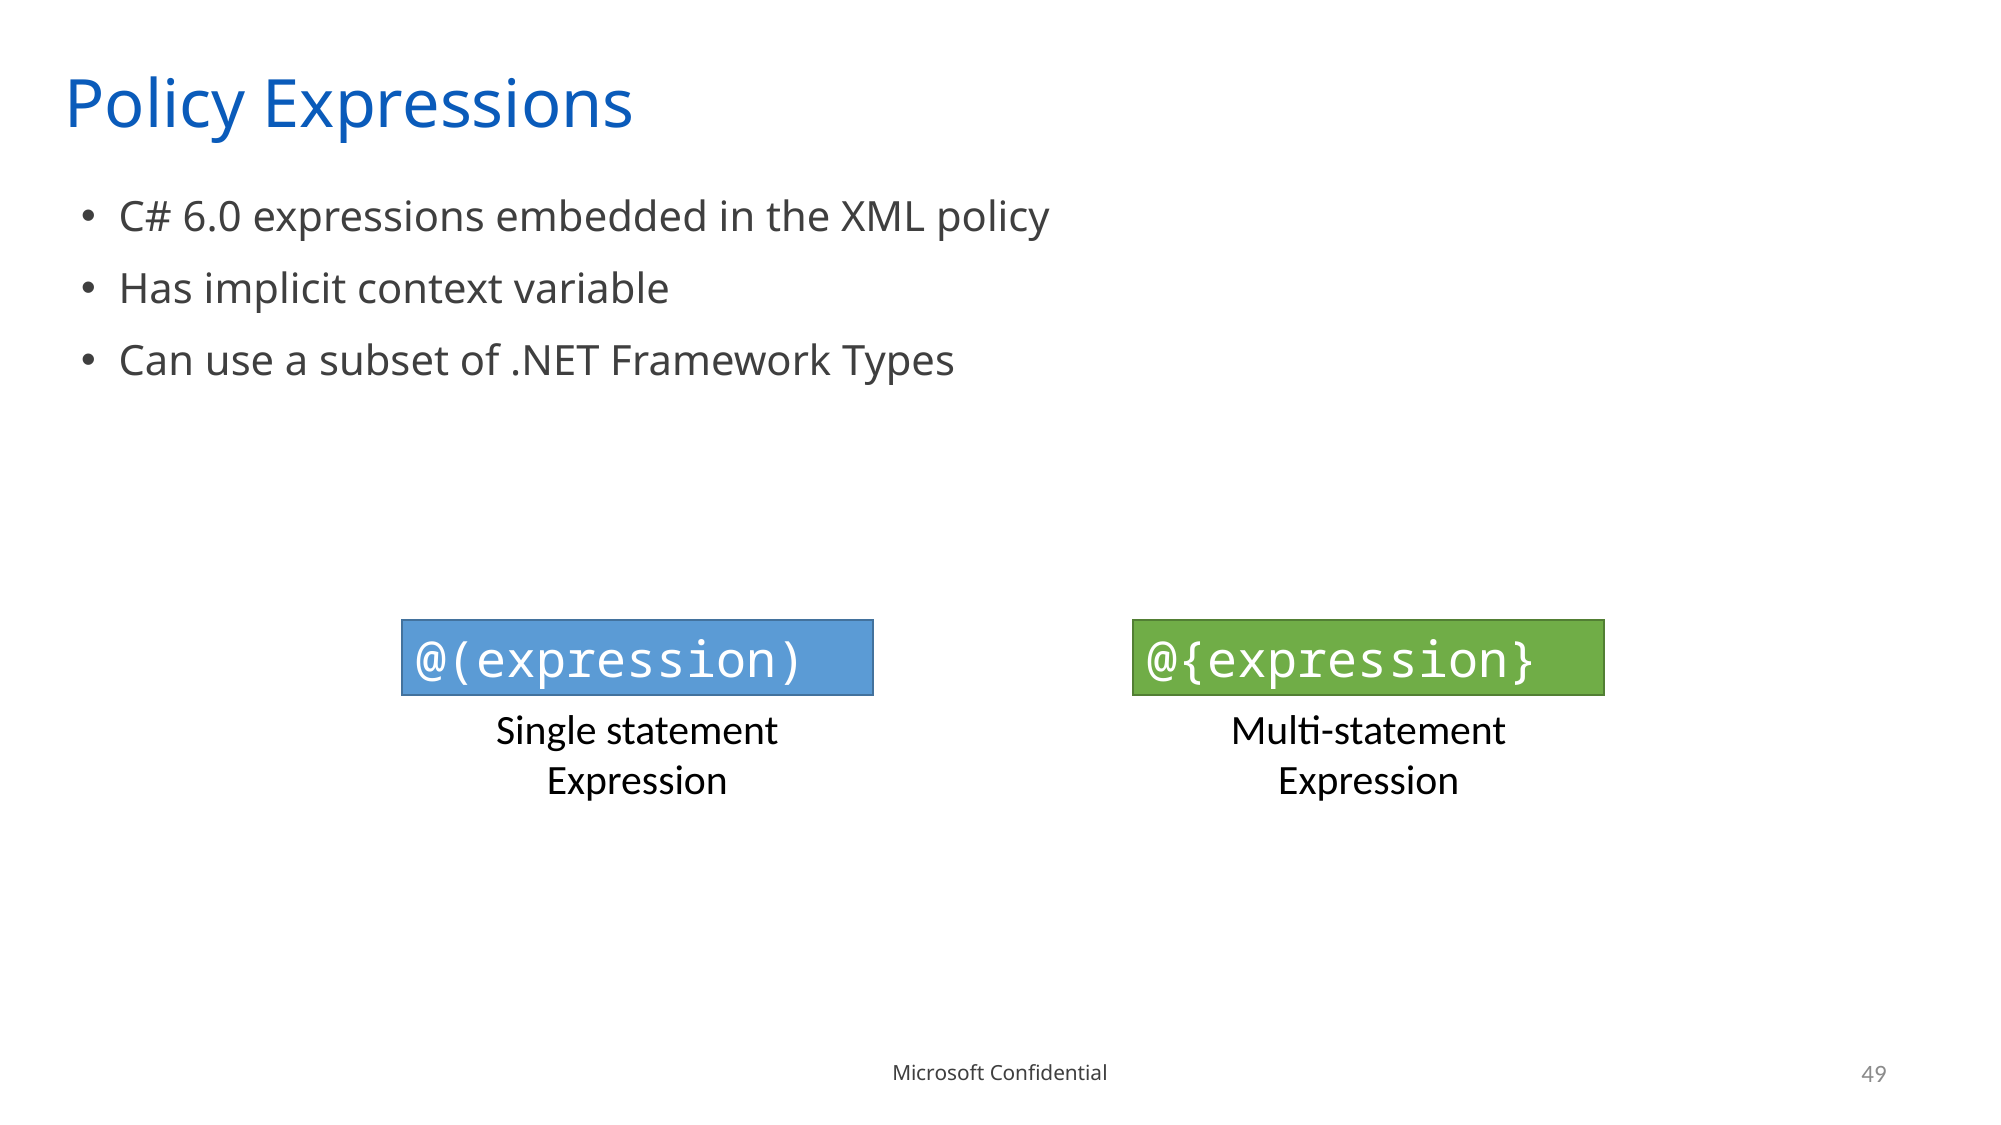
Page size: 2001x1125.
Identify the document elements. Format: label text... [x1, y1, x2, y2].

text_box @{expression} [1132, 619, 1605, 696]
slide_number 49 [1451, 1042, 1902, 1103]
list C# 6.0 expressions embedded in the XML policy Has implicit context variable Can use a subset of .NET Framework Types [66, 187, 1899, 465]
title Policy Expressions [49, 49, 1899, 162]
text_box @(expression) [401, 619, 874, 696]
text_box Multi-statement Expression [1216, 695, 1522, 811]
text_box Single statement Expression [481, 695, 794, 811]
